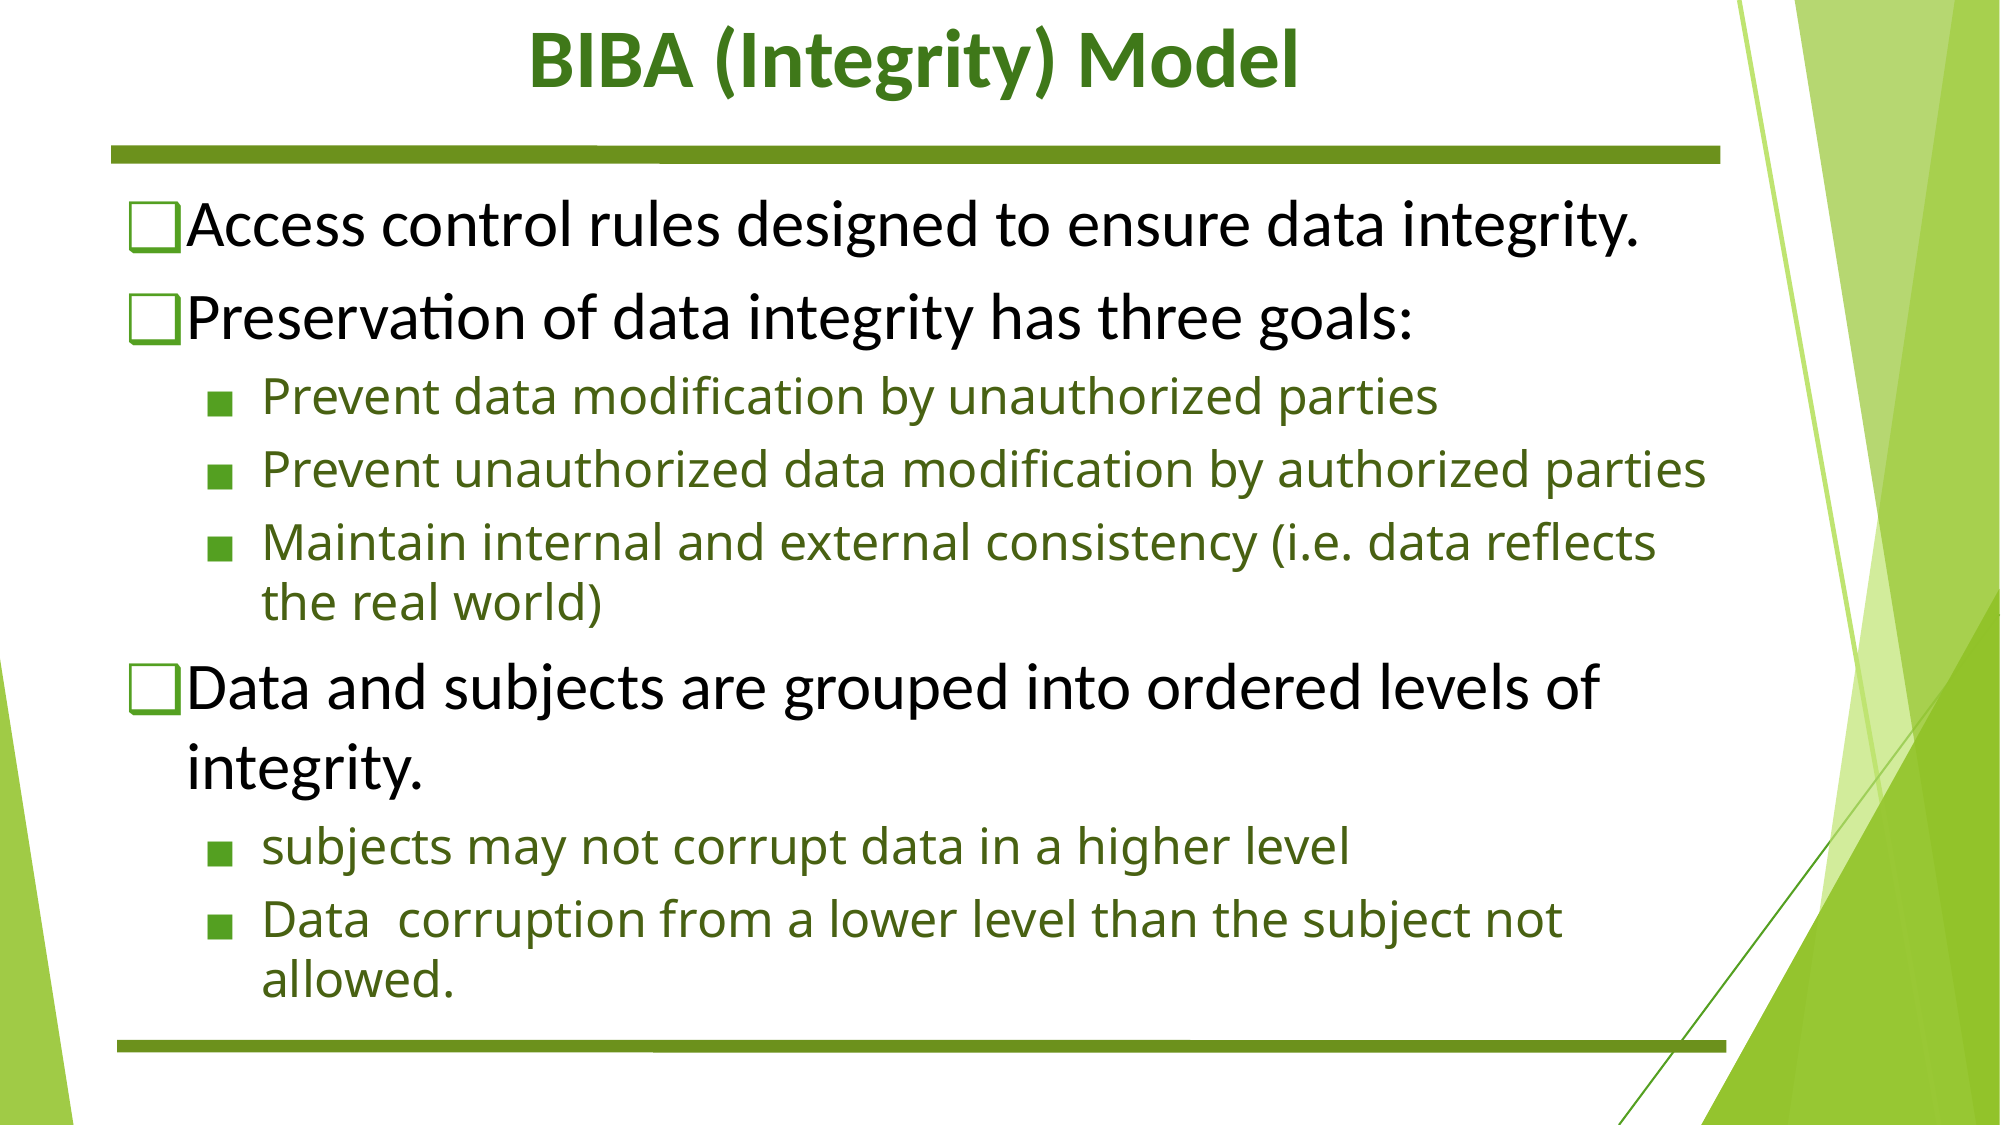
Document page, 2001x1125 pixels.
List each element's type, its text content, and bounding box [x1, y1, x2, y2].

list Access control rules designed to ensure data integrity. Preservation of data integrity has three goals: Prevent data modification by unauthorized parties Prevent unauthorized data modification by authorized parties Maintain internal and external consistency (i.e. data reflects the real world) Data and subjects are grouped into ordered levels of integrity. subjects may not corrupt data in a higher level Data corruption from a lower level than the subject not allowed. [111, 180, 1721, 1034]
title BIBA (Integrity) Model [111, 3, 1721, 155]
